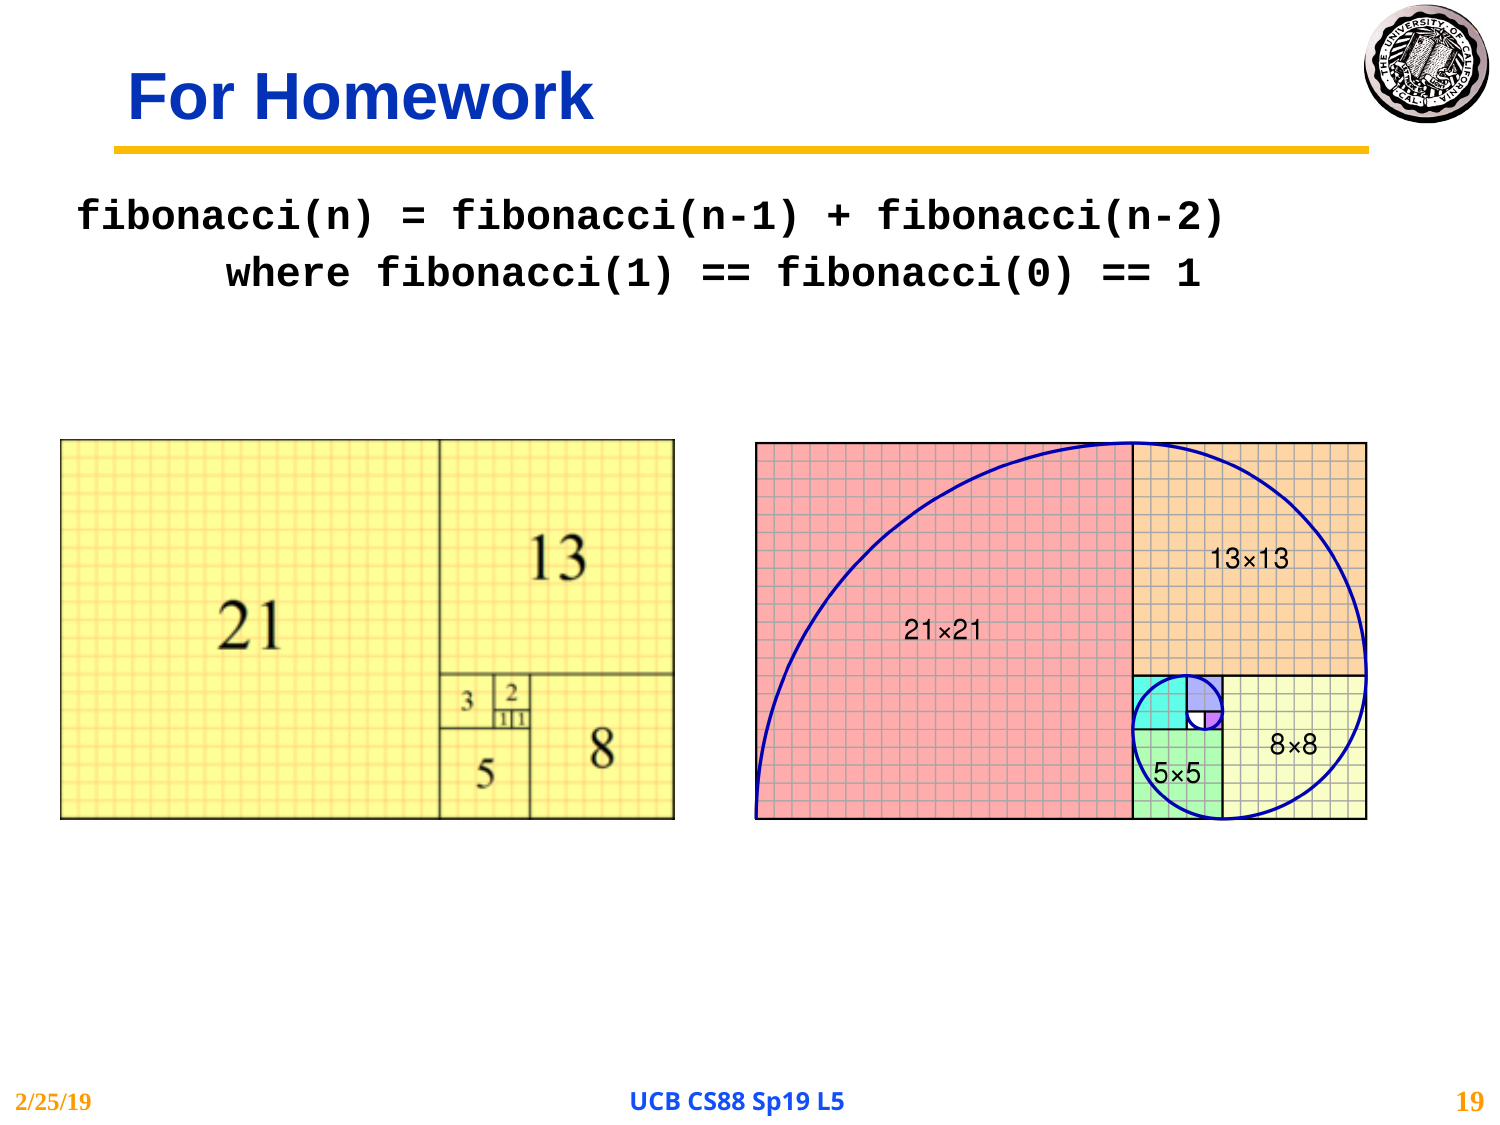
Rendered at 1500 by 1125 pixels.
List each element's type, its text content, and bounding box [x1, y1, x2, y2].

title For Homework [112, 37, 1375, 159]
picture [1350, 0, 1500, 127]
picture [743, 430, 1378, 829]
footer UCB CS88 Sp19 L5 [500, 1074, 975, 1125]
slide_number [0, 1074, 250, 1125]
picture [60, 439, 675, 820]
list fibonacci(n) = fibonacci(n-1) + fibonacci(n-2) where fibonacci(1) == fibonacci(0) == 1 [60, 185, 1461, 349]
slide_number 19 [1412, 1074, 1500, 1125]
